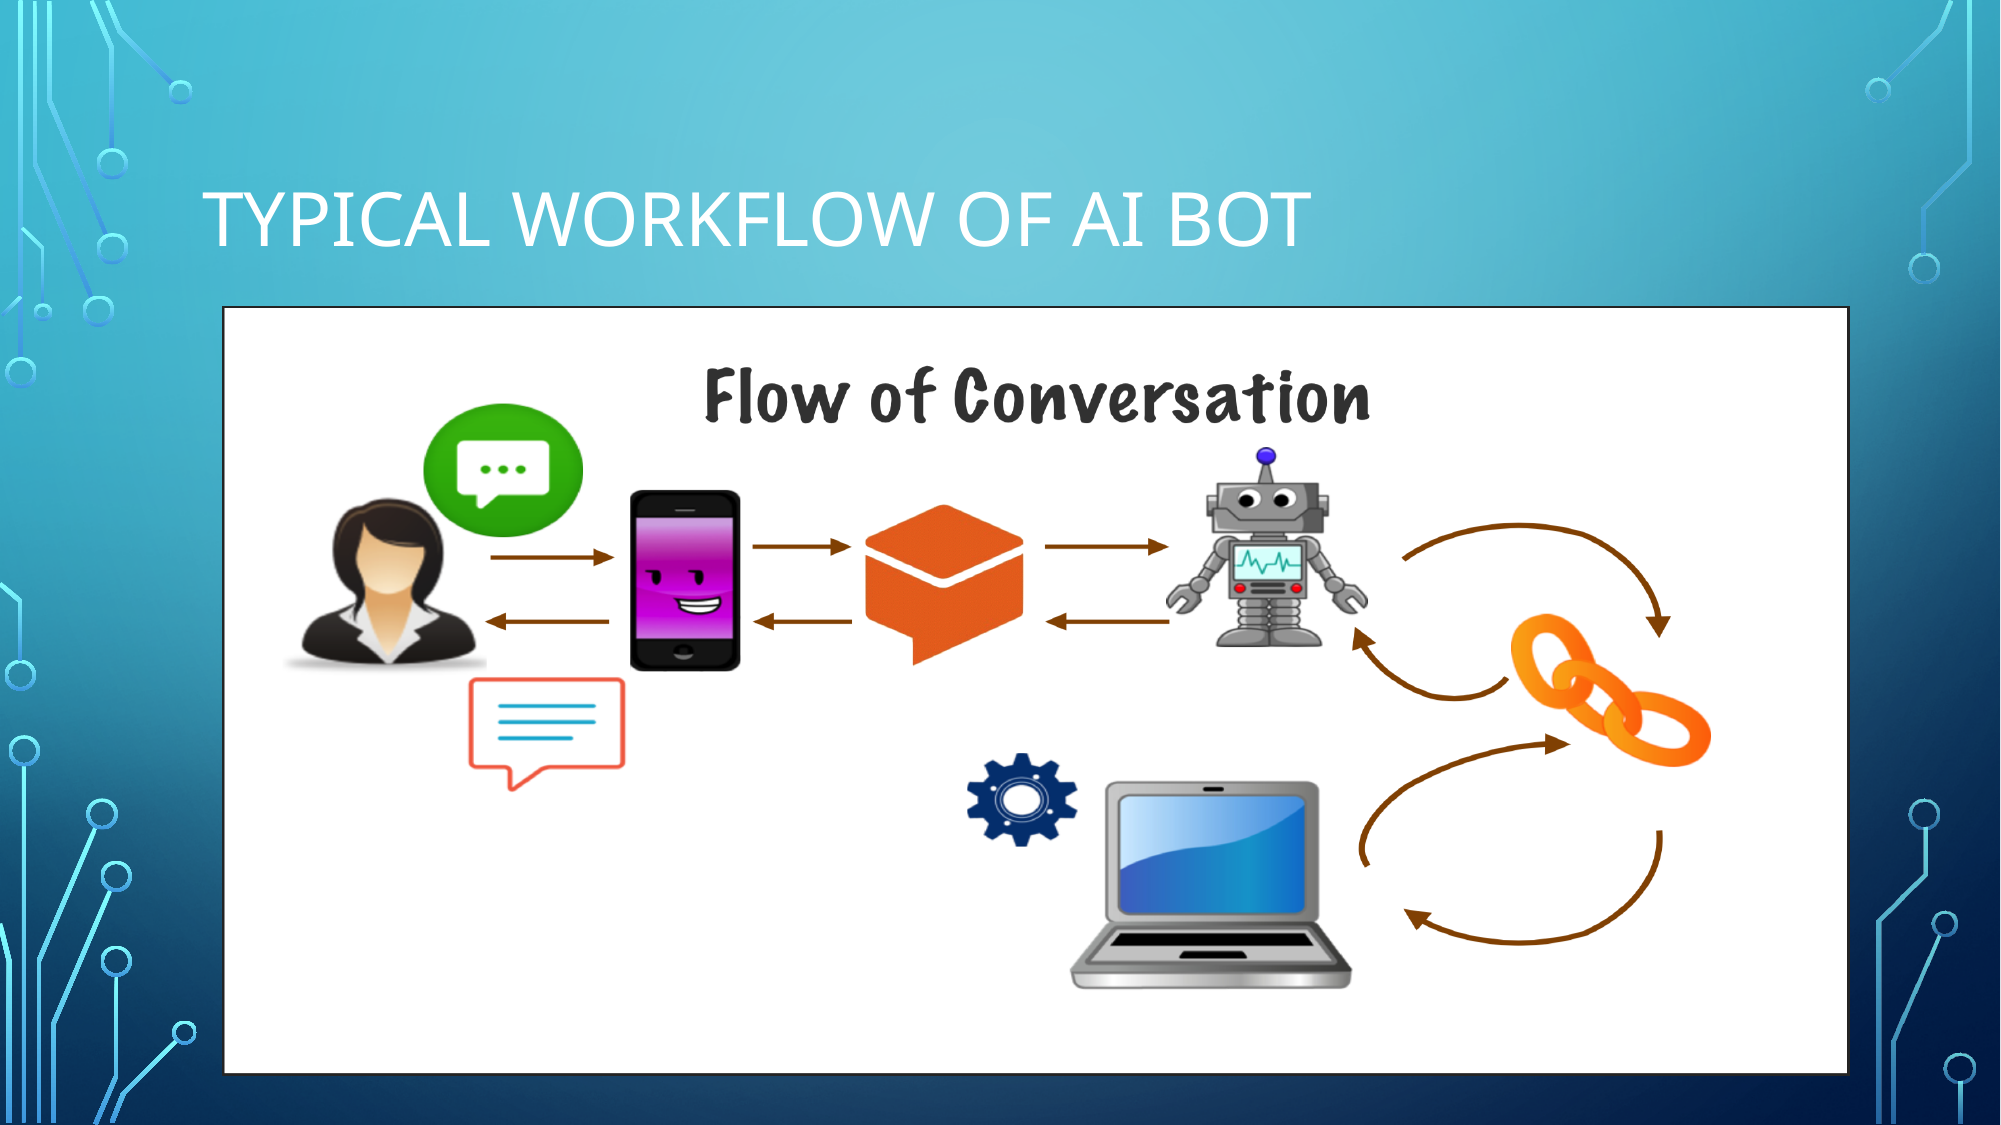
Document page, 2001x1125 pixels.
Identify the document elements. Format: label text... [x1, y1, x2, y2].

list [222, 305, 1850, 1077]
title Typical workflow of AI bot [187, 101, 1813, 344]
